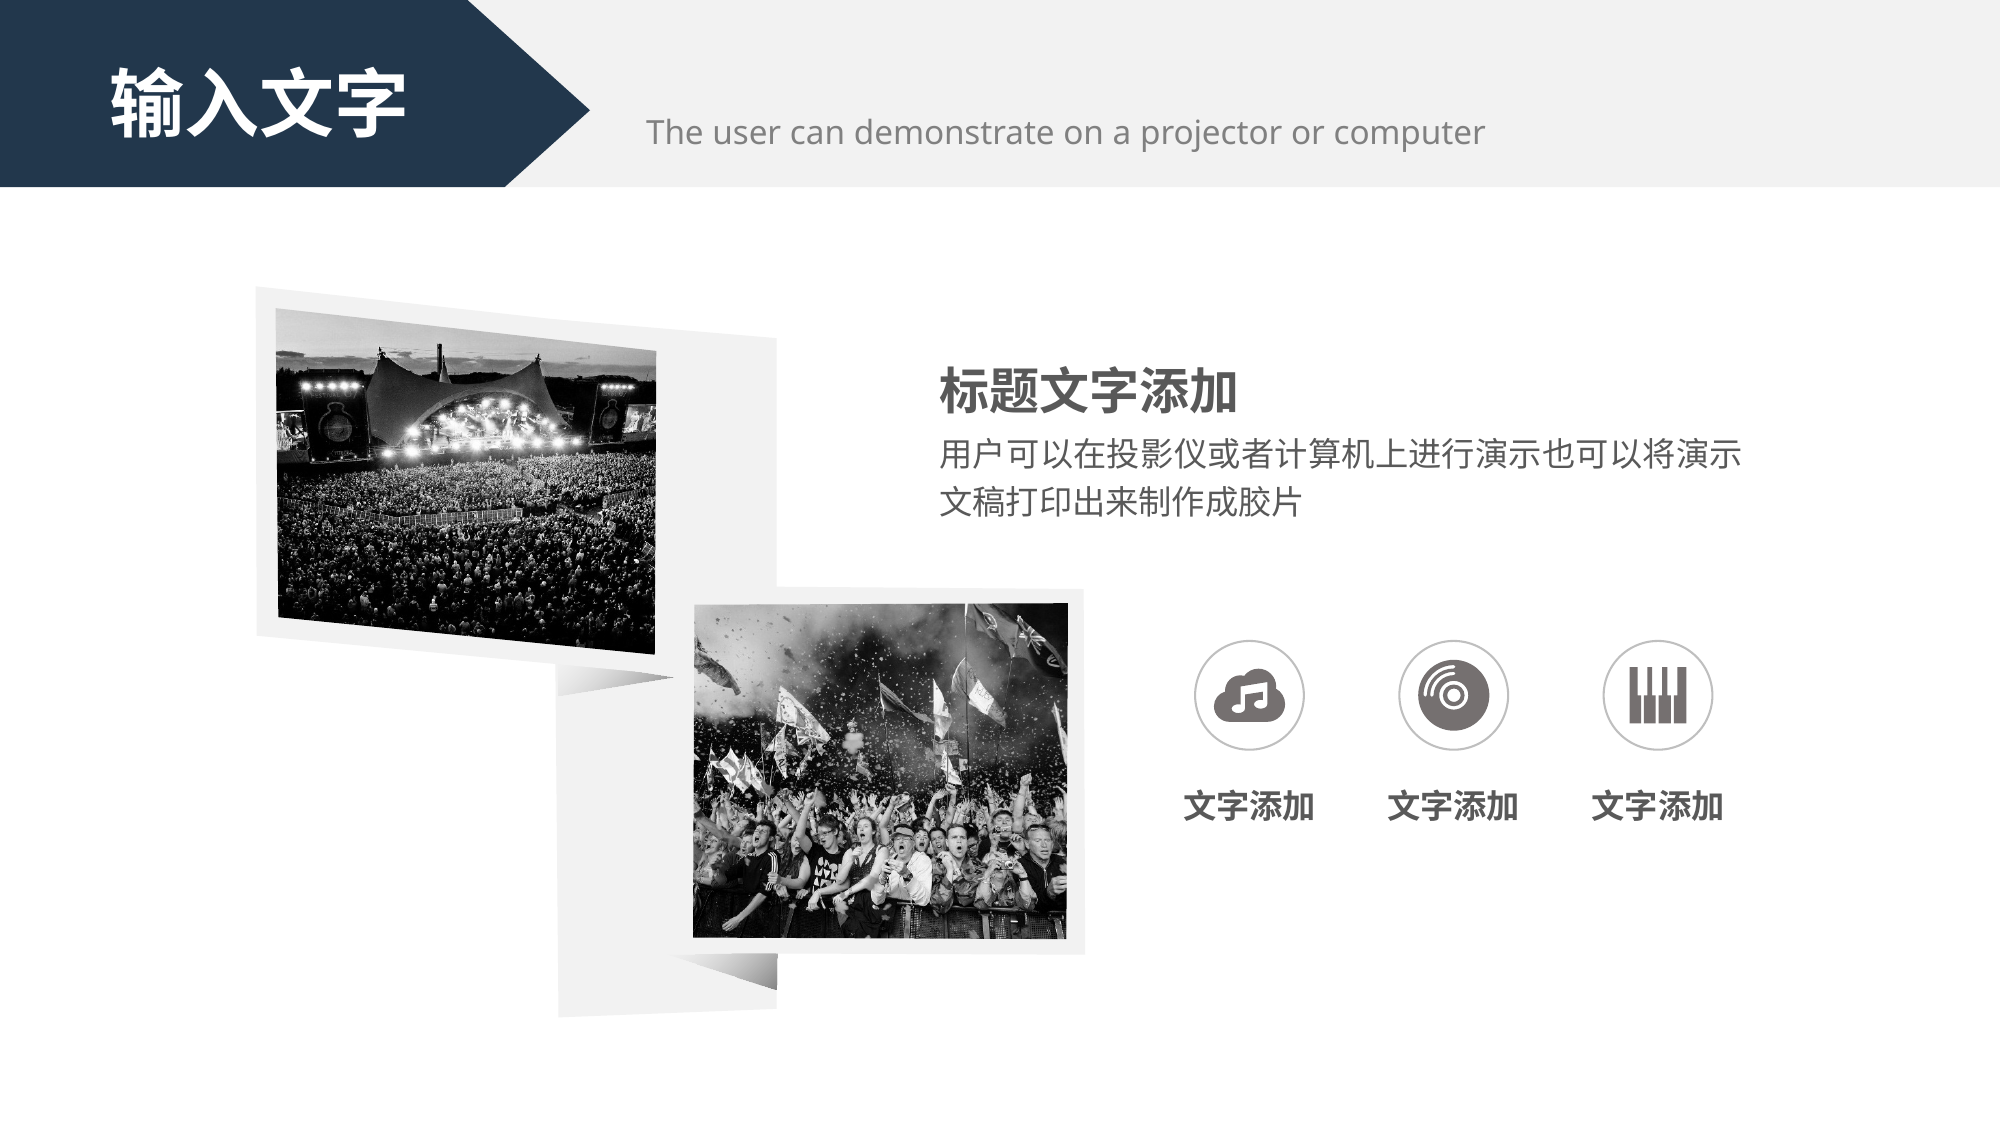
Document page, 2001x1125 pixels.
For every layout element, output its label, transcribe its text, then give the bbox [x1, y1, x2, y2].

text_box [1398, 639, 1510, 751]
text_box [471, 0, 2000, 188]
picture [692, 603, 1068, 940]
text_box 文字添加 [1142, 770, 1346, 833]
text_box [1602, 639, 1714, 751]
text_box 文字添加 [1551, 770, 1765, 833]
text_box [558, 665, 674, 696]
text_box [255, 286, 453, 638]
text_box [667, 954, 778, 990]
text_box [924, 340, 1760, 531]
text_box [1417, 658, 1491, 732]
text_box [1658, 666, 1672, 724]
text_box [460, 330, 676, 676]
text_box [1643, 666, 1657, 724]
text_box [1673, 666, 1687, 724]
text_box [669, 585, 1086, 955]
text_box [1629, 666, 1642, 724]
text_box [244, 49, 1655, 156]
text_box [555, 328, 777, 1018]
text_box [1194, 639, 1305, 751]
text_box 输入文字 [94, 49, 244, 154]
text_box [0, 0, 541, 189]
picture [275, 308, 657, 655]
text_box 文字添加 [1346, 770, 1551, 833]
text_box [1212, 667, 1287, 723]
